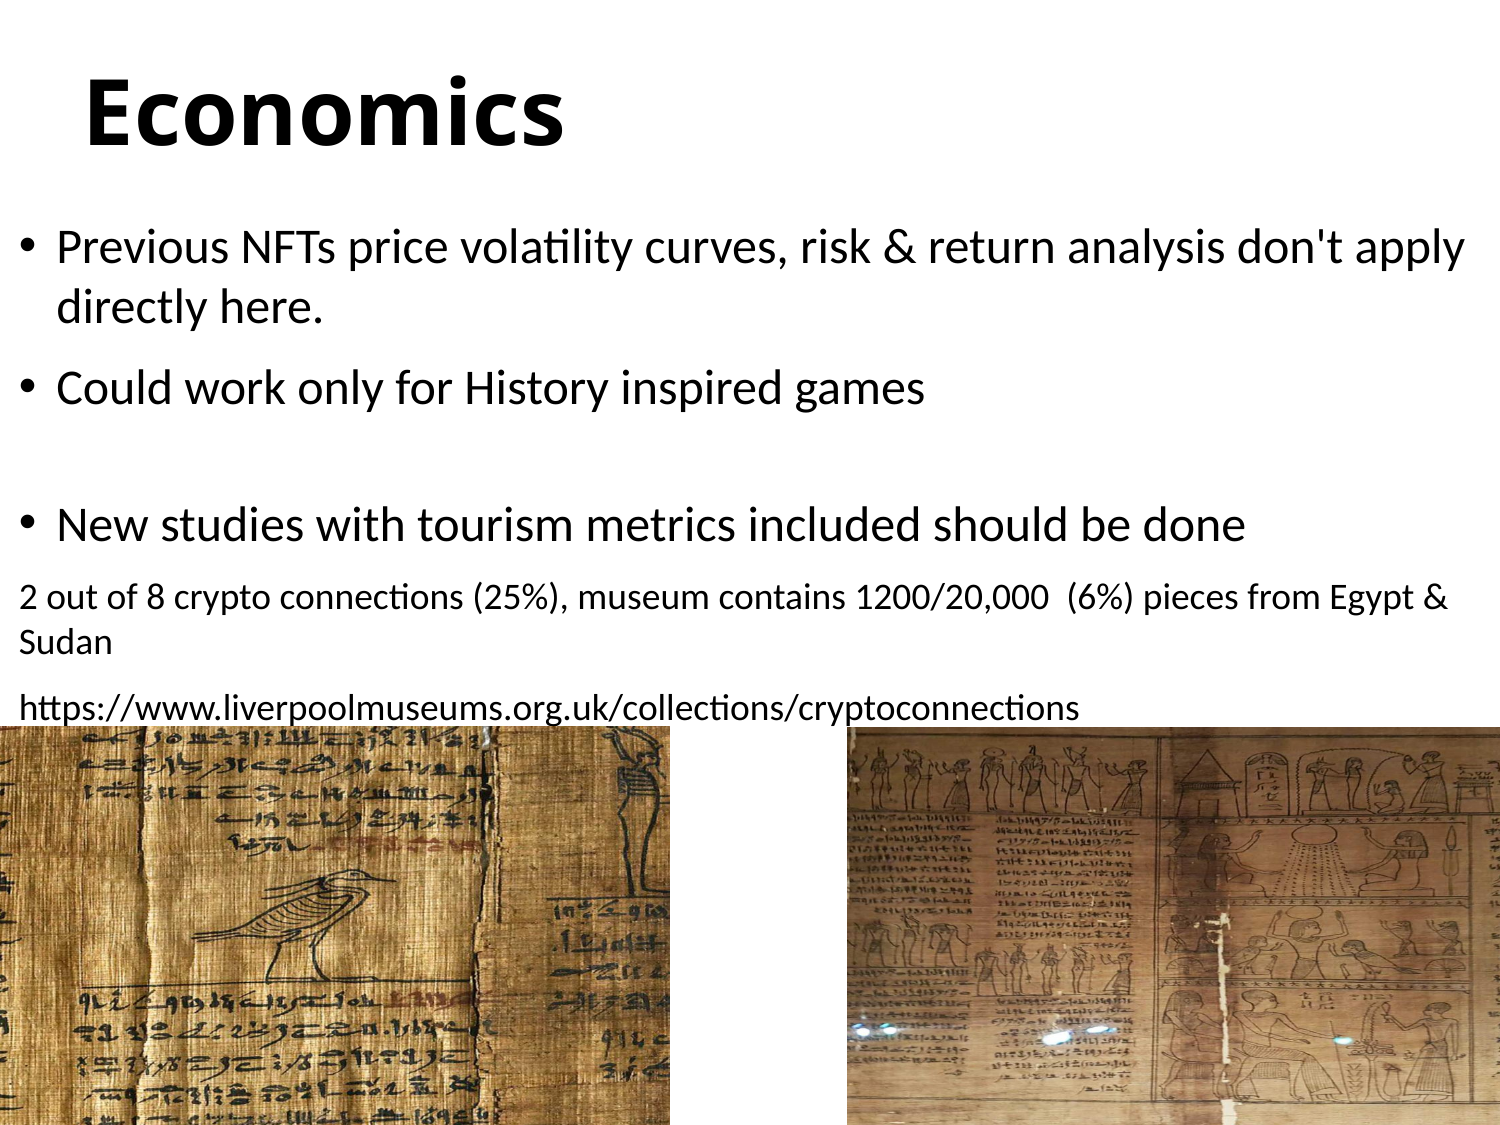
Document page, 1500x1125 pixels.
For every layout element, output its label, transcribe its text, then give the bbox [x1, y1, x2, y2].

picture [847, 727, 1500, 1125]
list Previous NFTs price volatility curves, risk & return analysis don't apply directly here. Could work only for History inspired games New studies with tourism metrics included should be done 2 out of 8 crypto connections (25%), museum contains 1200/20,000 (6%) pieces from Egypt & Sudan https://www.liverpoolmuseums.org.uk/collections/cryptoconnections [3, 206, 1499, 972]
picture [0, 726, 670, 1125]
title Economics [67, 0, 1362, 206]
